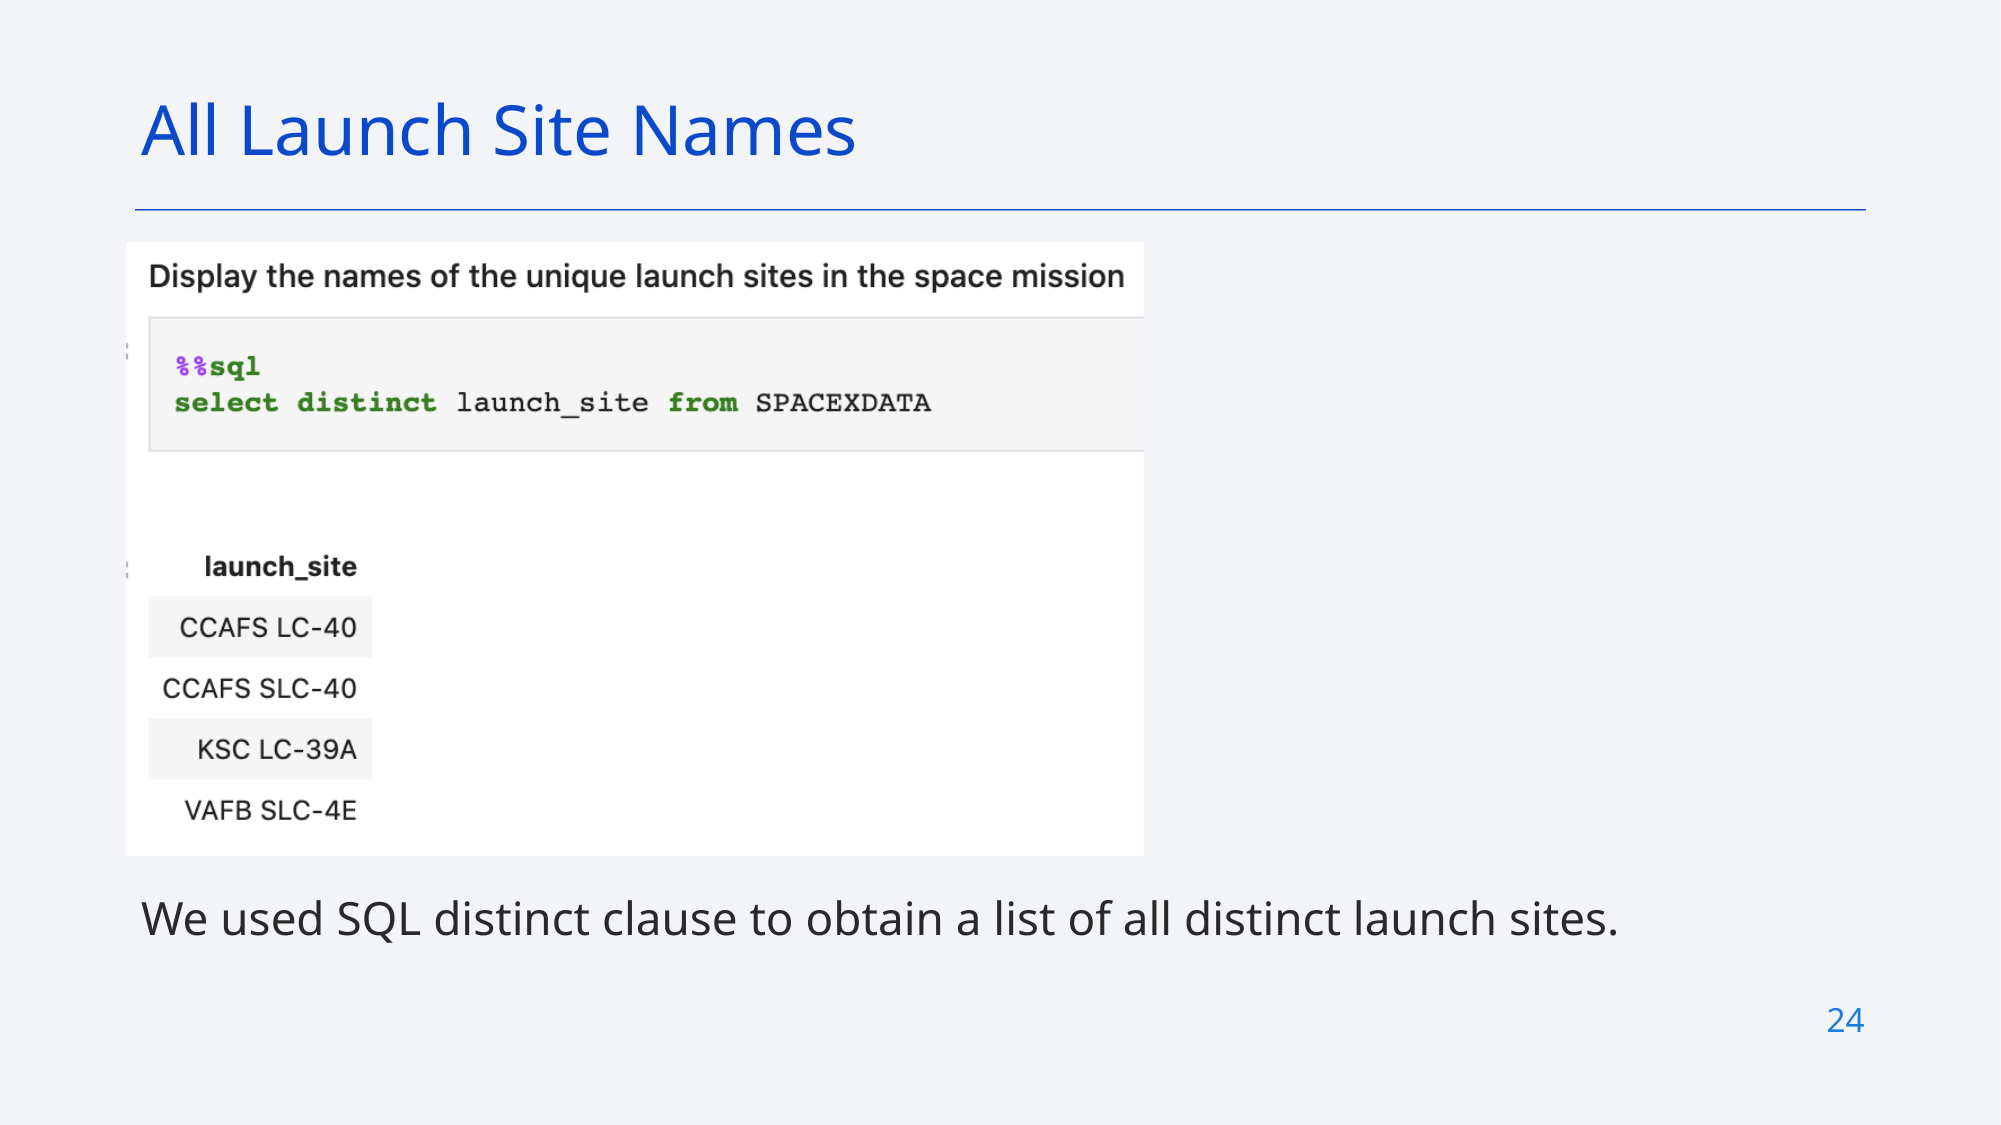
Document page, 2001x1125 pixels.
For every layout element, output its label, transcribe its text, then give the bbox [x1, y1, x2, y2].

picture [0, 0, 2001, 1125]
slide_number 24 [1429, 988, 1880, 1055]
text_box All Launch Site Names [126, 88, 1852, 179]
list We used SQL distinct clause to obtain a list of all distinct launch sites. [126, 882, 1725, 1014]
